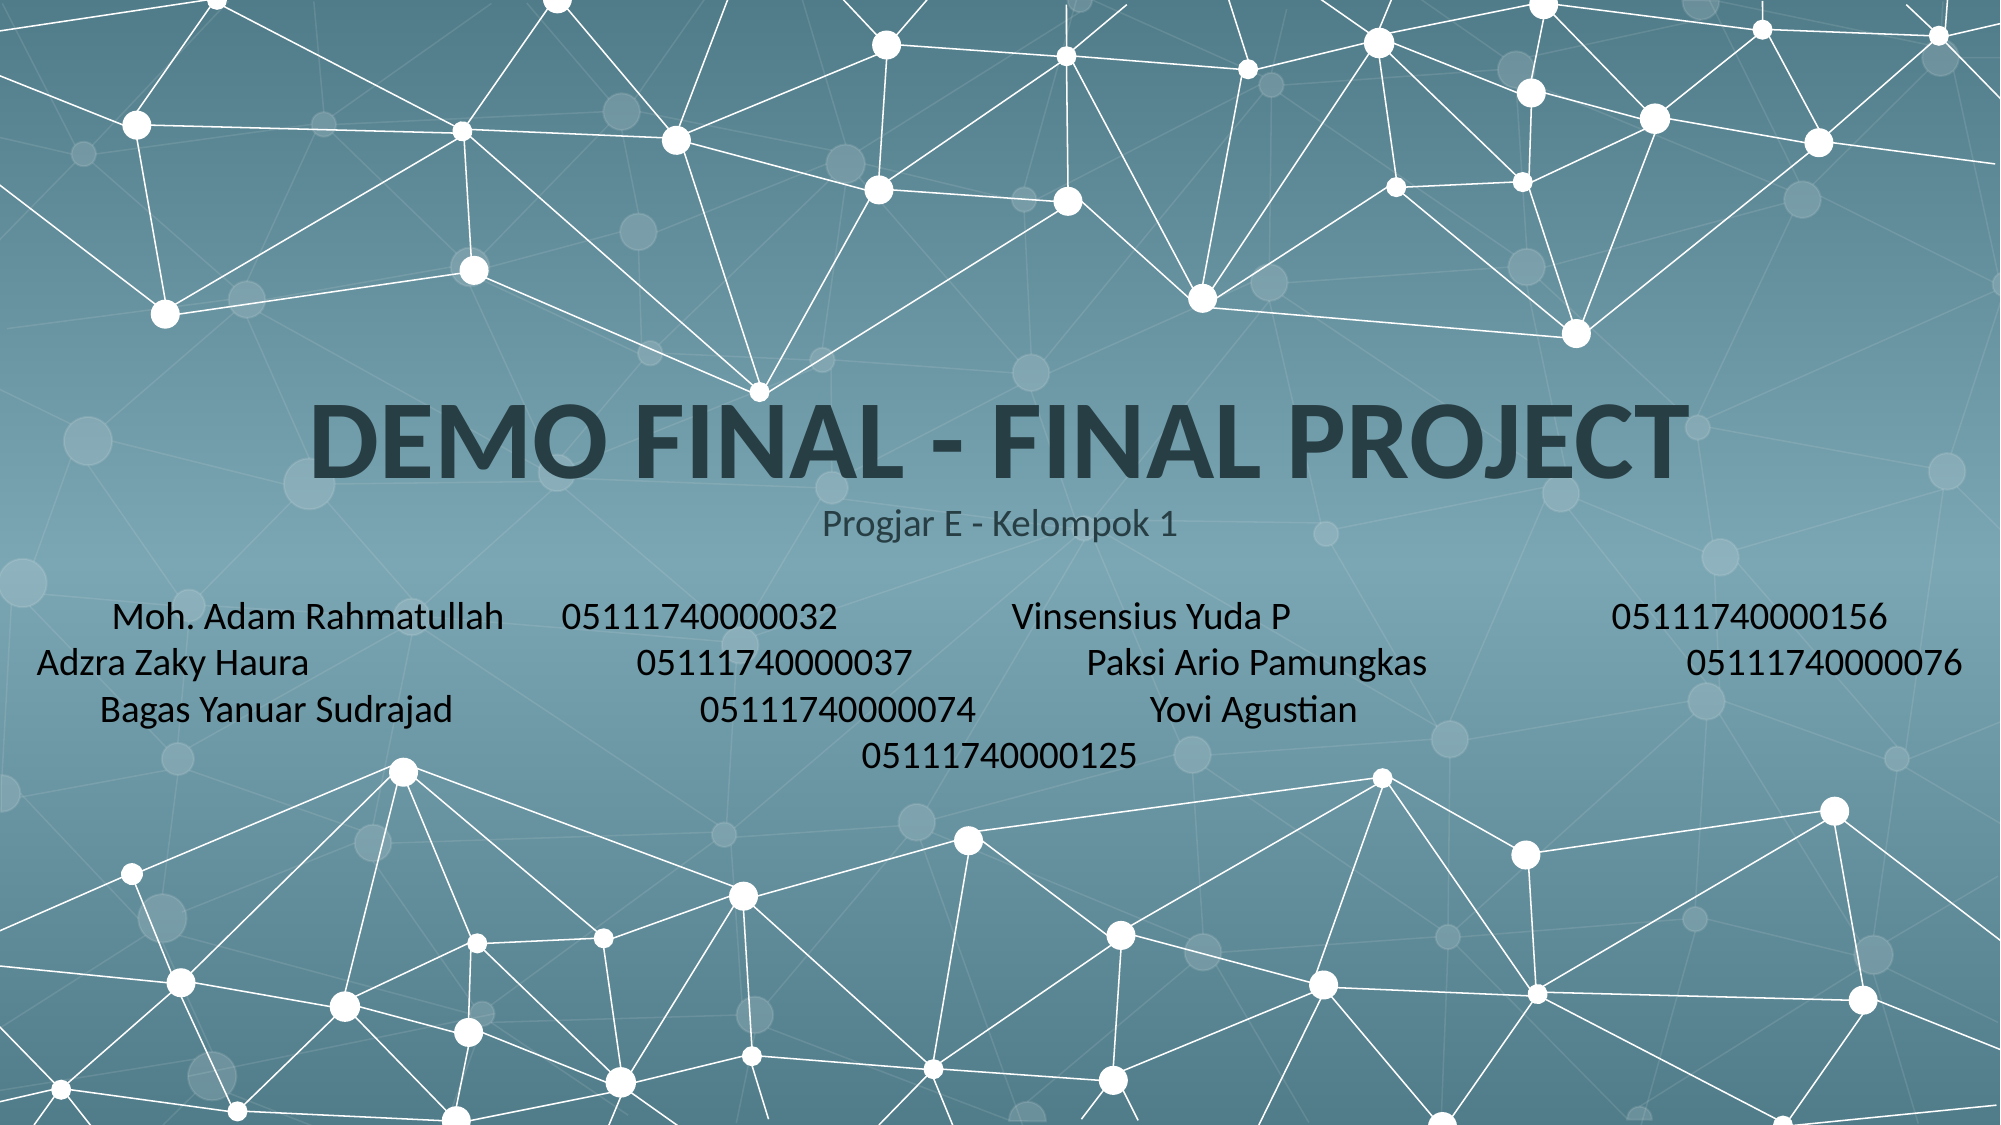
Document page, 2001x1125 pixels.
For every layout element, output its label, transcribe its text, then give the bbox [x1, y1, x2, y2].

text_box DEMO FINAL - FINAL PROJECT [0, 412, 2000, 489]
text_box Progjar E - Kelompok 1 Moh. Adam Rahmatullah 05111740000032 Vinsensius Yuda P 05111740000156 Adzra Zaky Haura 05111740000037 Paksi Ario Pamungkas 05111740000076 Bagas Yanuar Sudrajad 05111740000074 Yovi Agustian 05111740000125 [0, 489, 2000, 754]
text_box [0, 755, 2000, 1125]
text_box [0, 0, 2000, 402]
